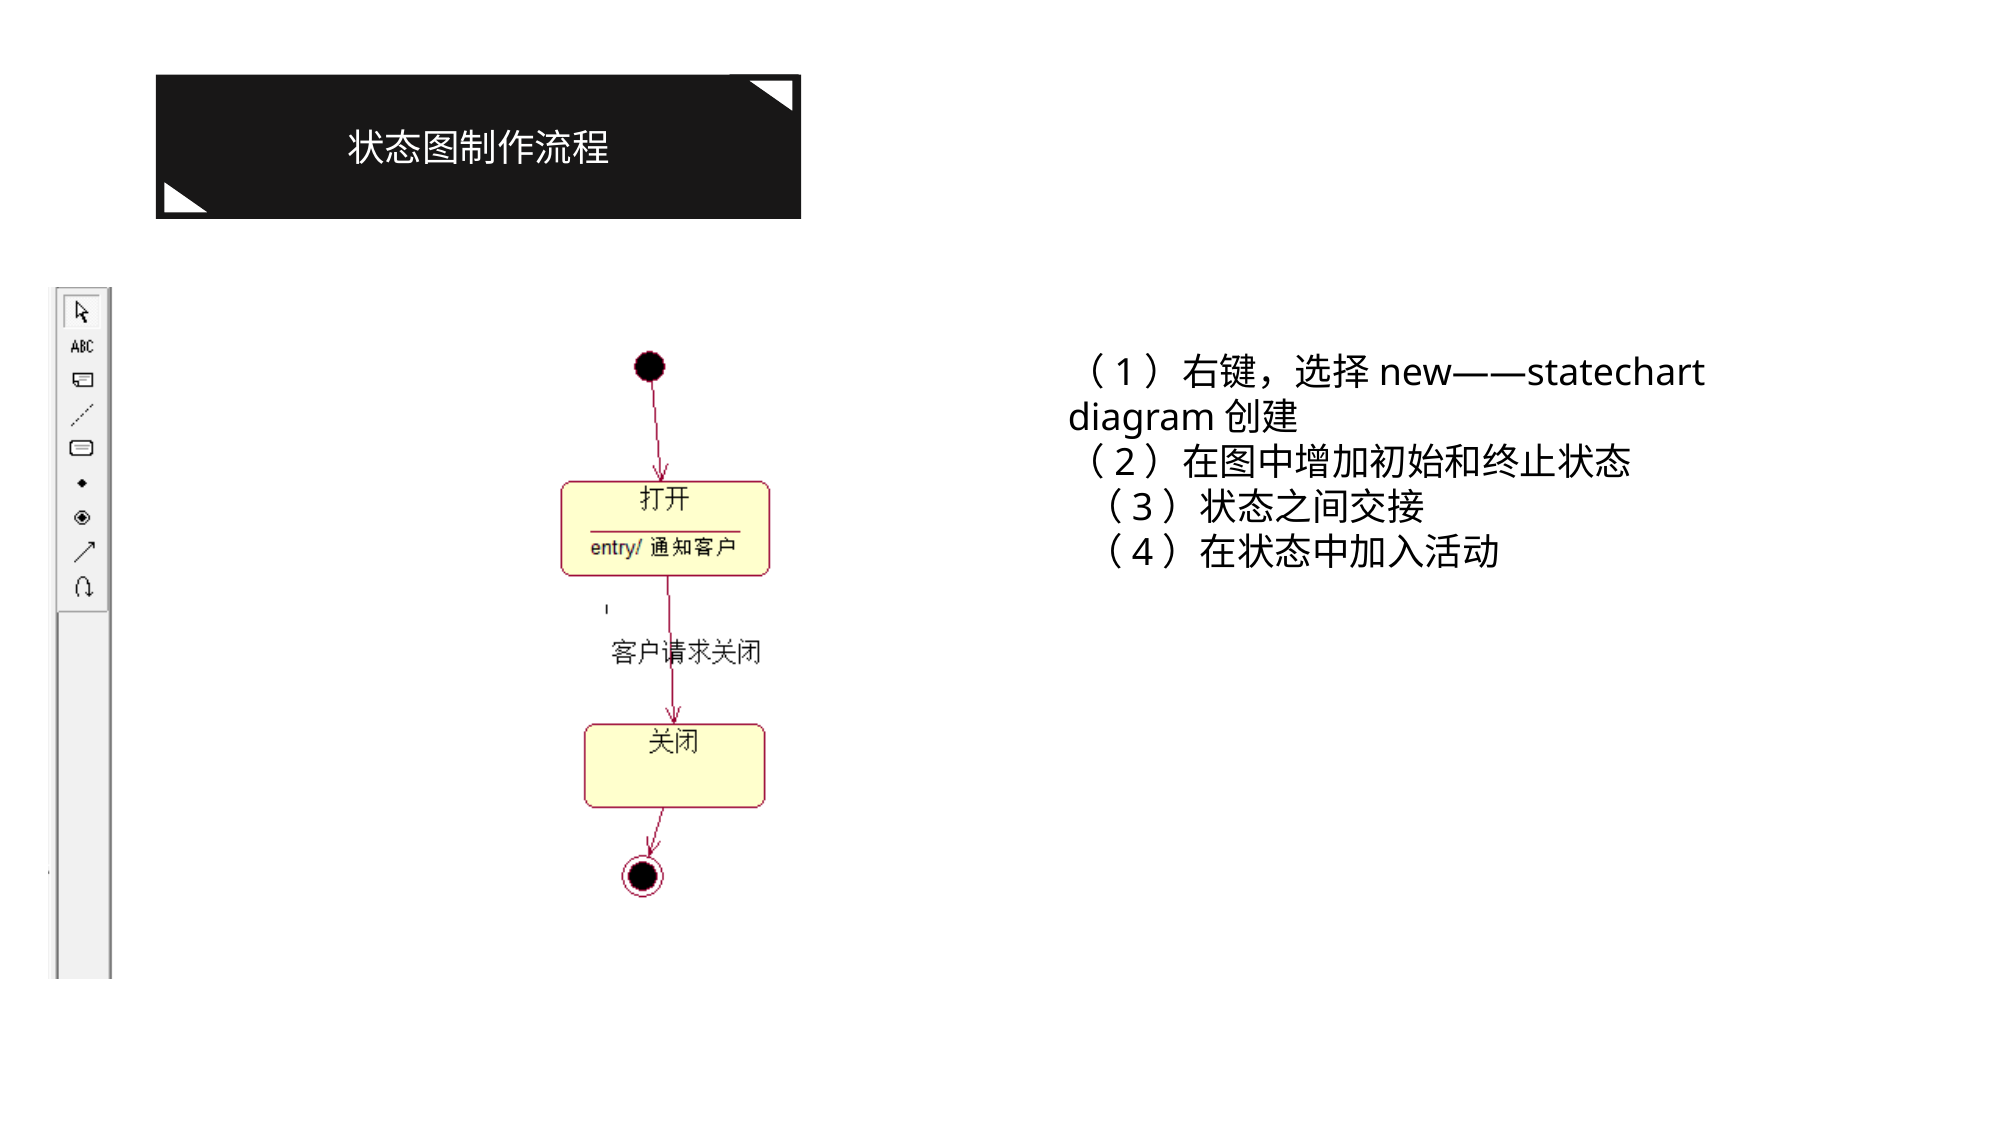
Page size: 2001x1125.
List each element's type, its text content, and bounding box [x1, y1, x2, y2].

text_box （1）右键，选择new——statechart diagram创建 （2）在图中增加初始和终止状态 （3）状态之间交接 （4）在状态中加入活动 [1053, 340, 1838, 581]
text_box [155, 74, 802, 219]
picture [48, 287, 1019, 979]
